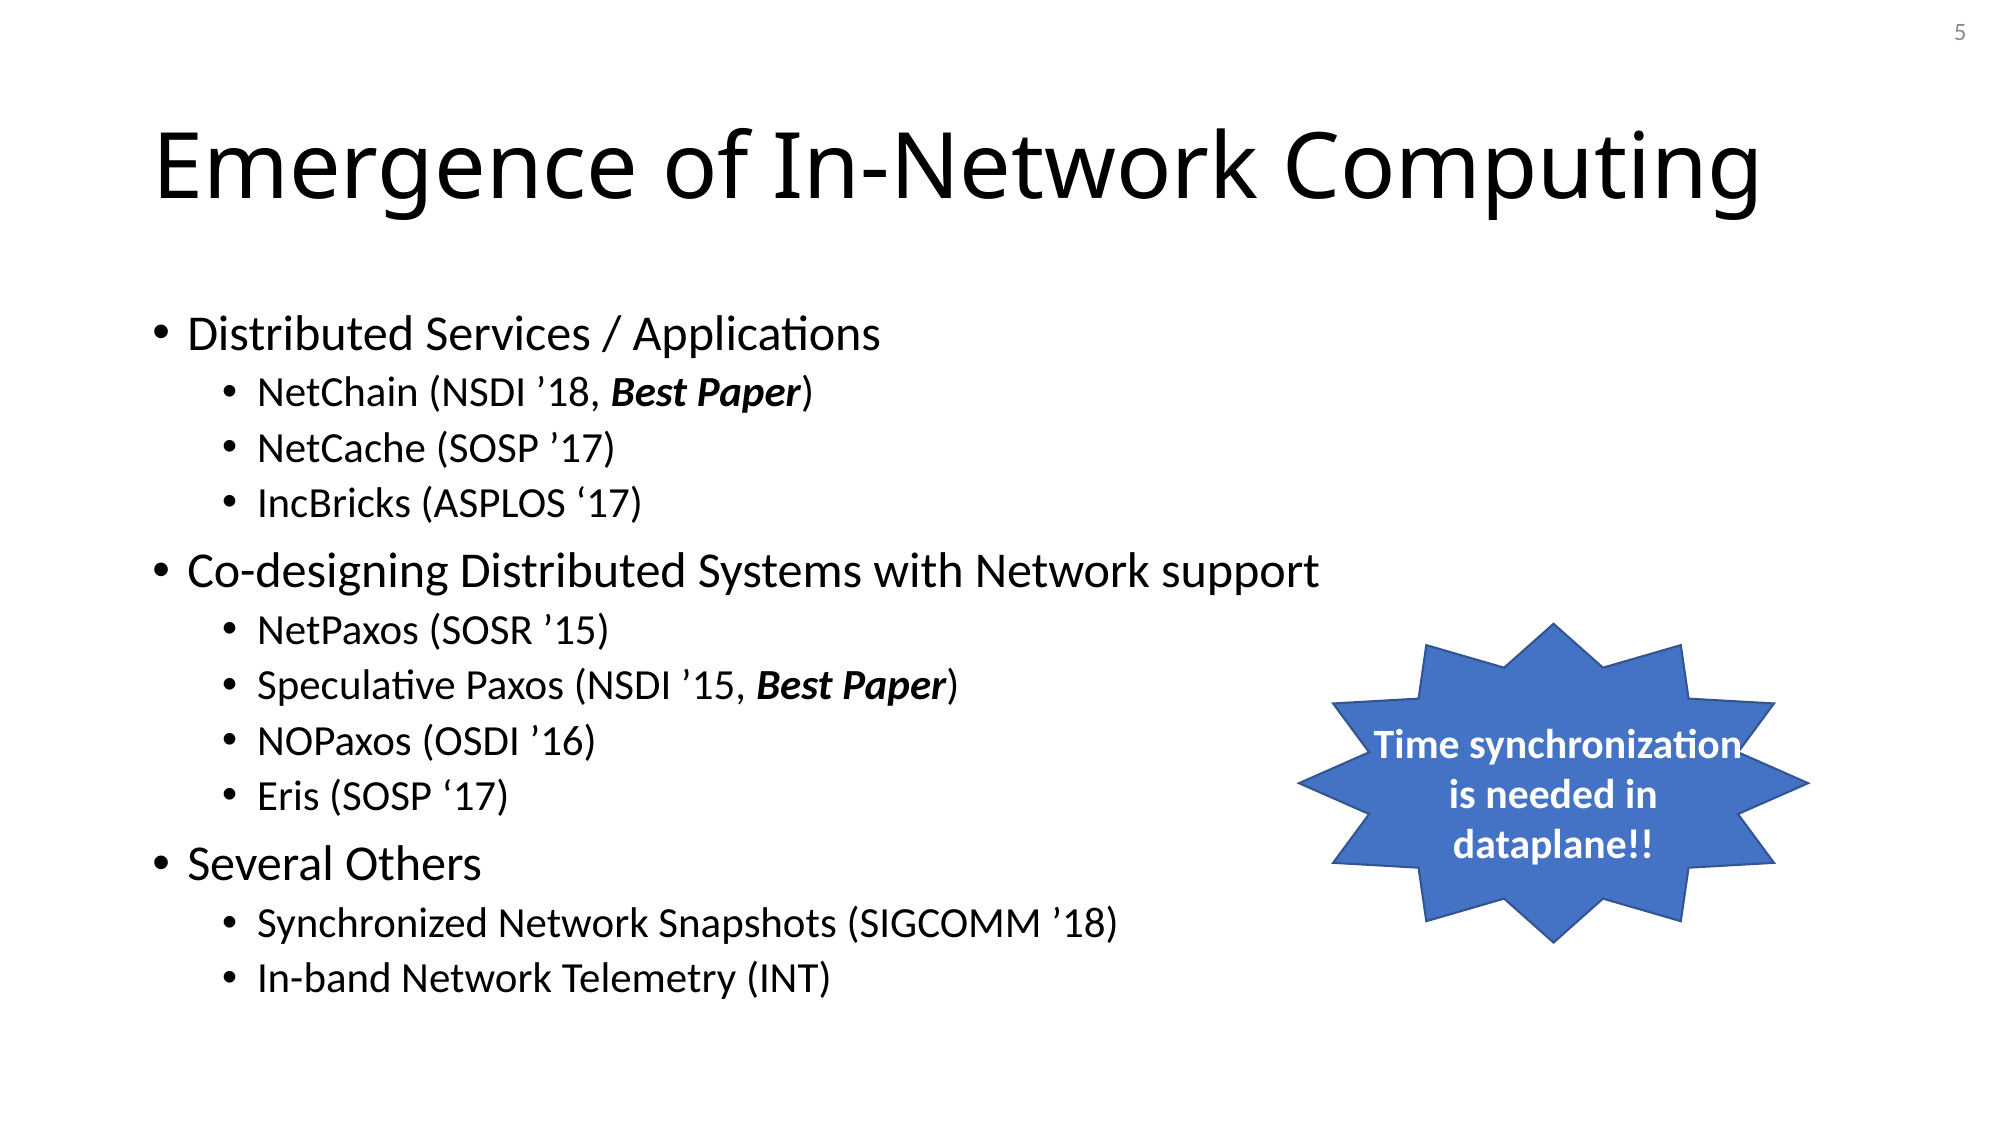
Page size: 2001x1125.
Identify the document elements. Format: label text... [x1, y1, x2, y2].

text_box [1767, 851, 1776, 865]
text_box [1418, 874, 1689, 944]
text_box [1331, 851, 1340, 865]
title Emergence of In-Network Computing [137, 59, 1863, 278]
text_box [1331, 622, 1776, 715]
text_box [1296, 763, 1340, 803]
text_box [1767, 763, 1811, 803]
text_box Time synchronization is needed in dataplane!! [1340, 709, 1767, 874]
list Distributed Services / Applications NetChain (NSDI ’18, Best Paper) NetCache (SOSP ’17) IncBricks (ASPLOS ‘17) Co-designing Distributed Systems with Network support NetPaxos (SOSR ’15) Speculative Paxos (NSDI ’15, Best Paper) NOPaxos (OSDI ’16) Eris (SOSP ‘17) Several Others Synchronized Network Snapshots (SIGCOMM ’18) In-band Network Telemetry (INT) [137, 299, 1863, 1014]
slide_number 5 [1531, 0, 1982, 61]
